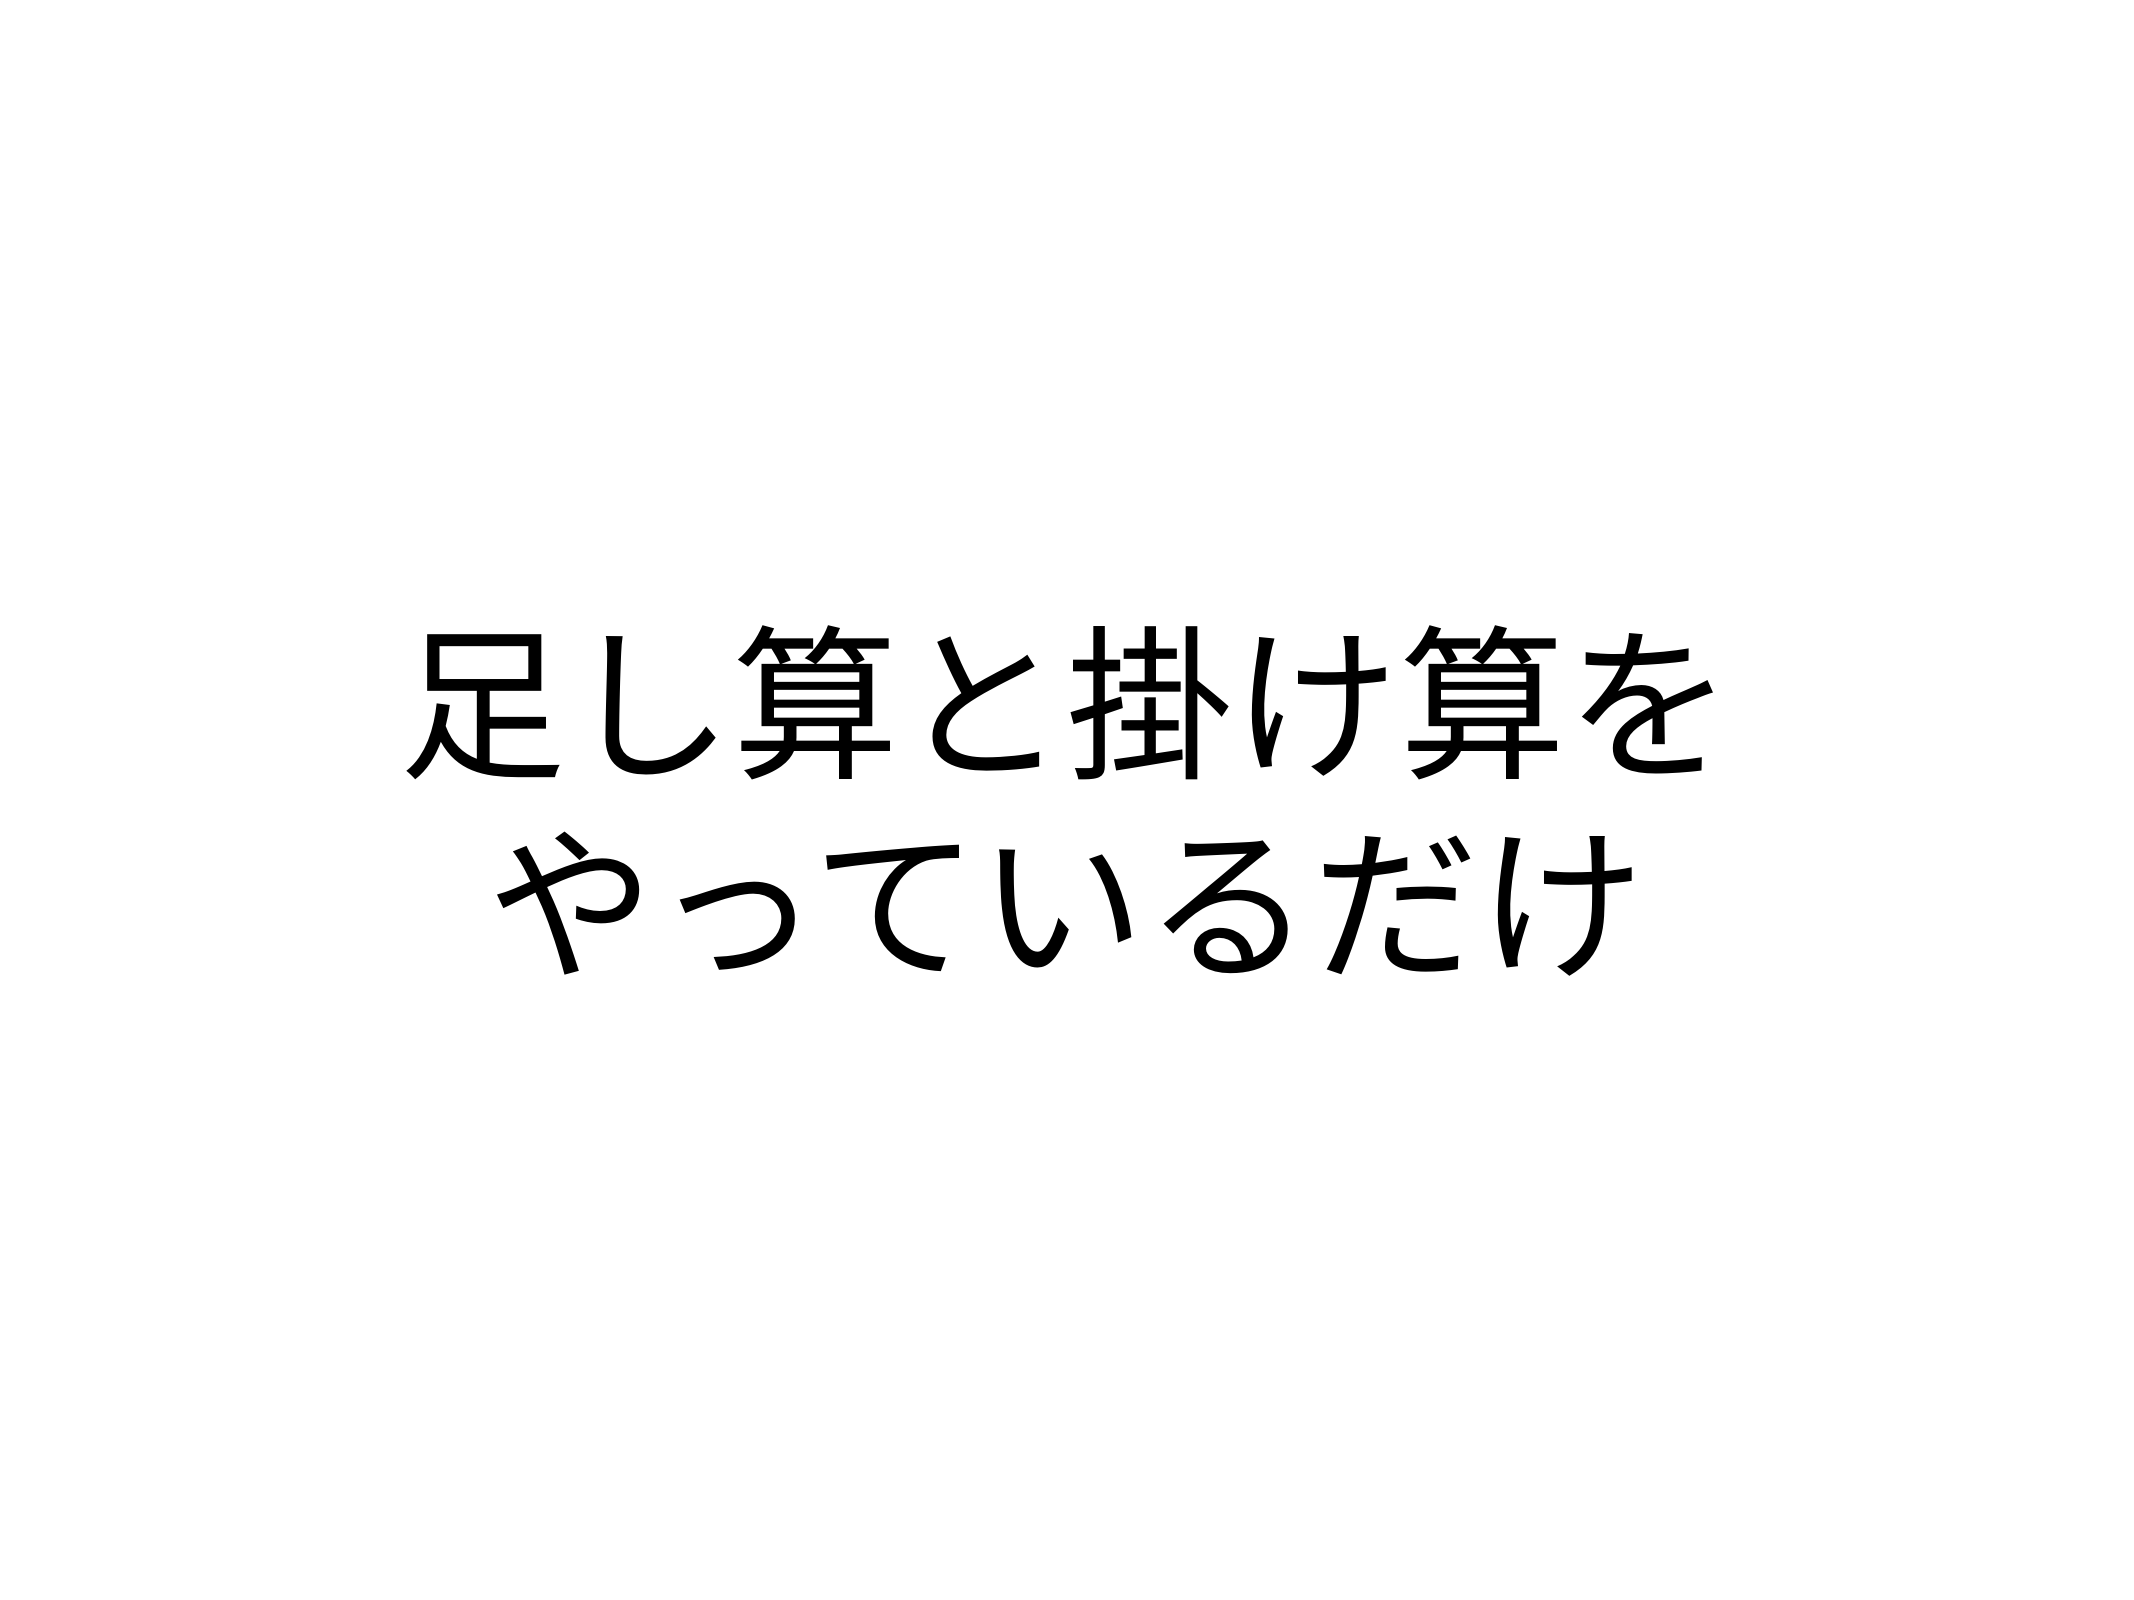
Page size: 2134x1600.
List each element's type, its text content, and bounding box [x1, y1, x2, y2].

title 足し算と掛け算を やっているだけ [155, 459, 1978, 1141]
